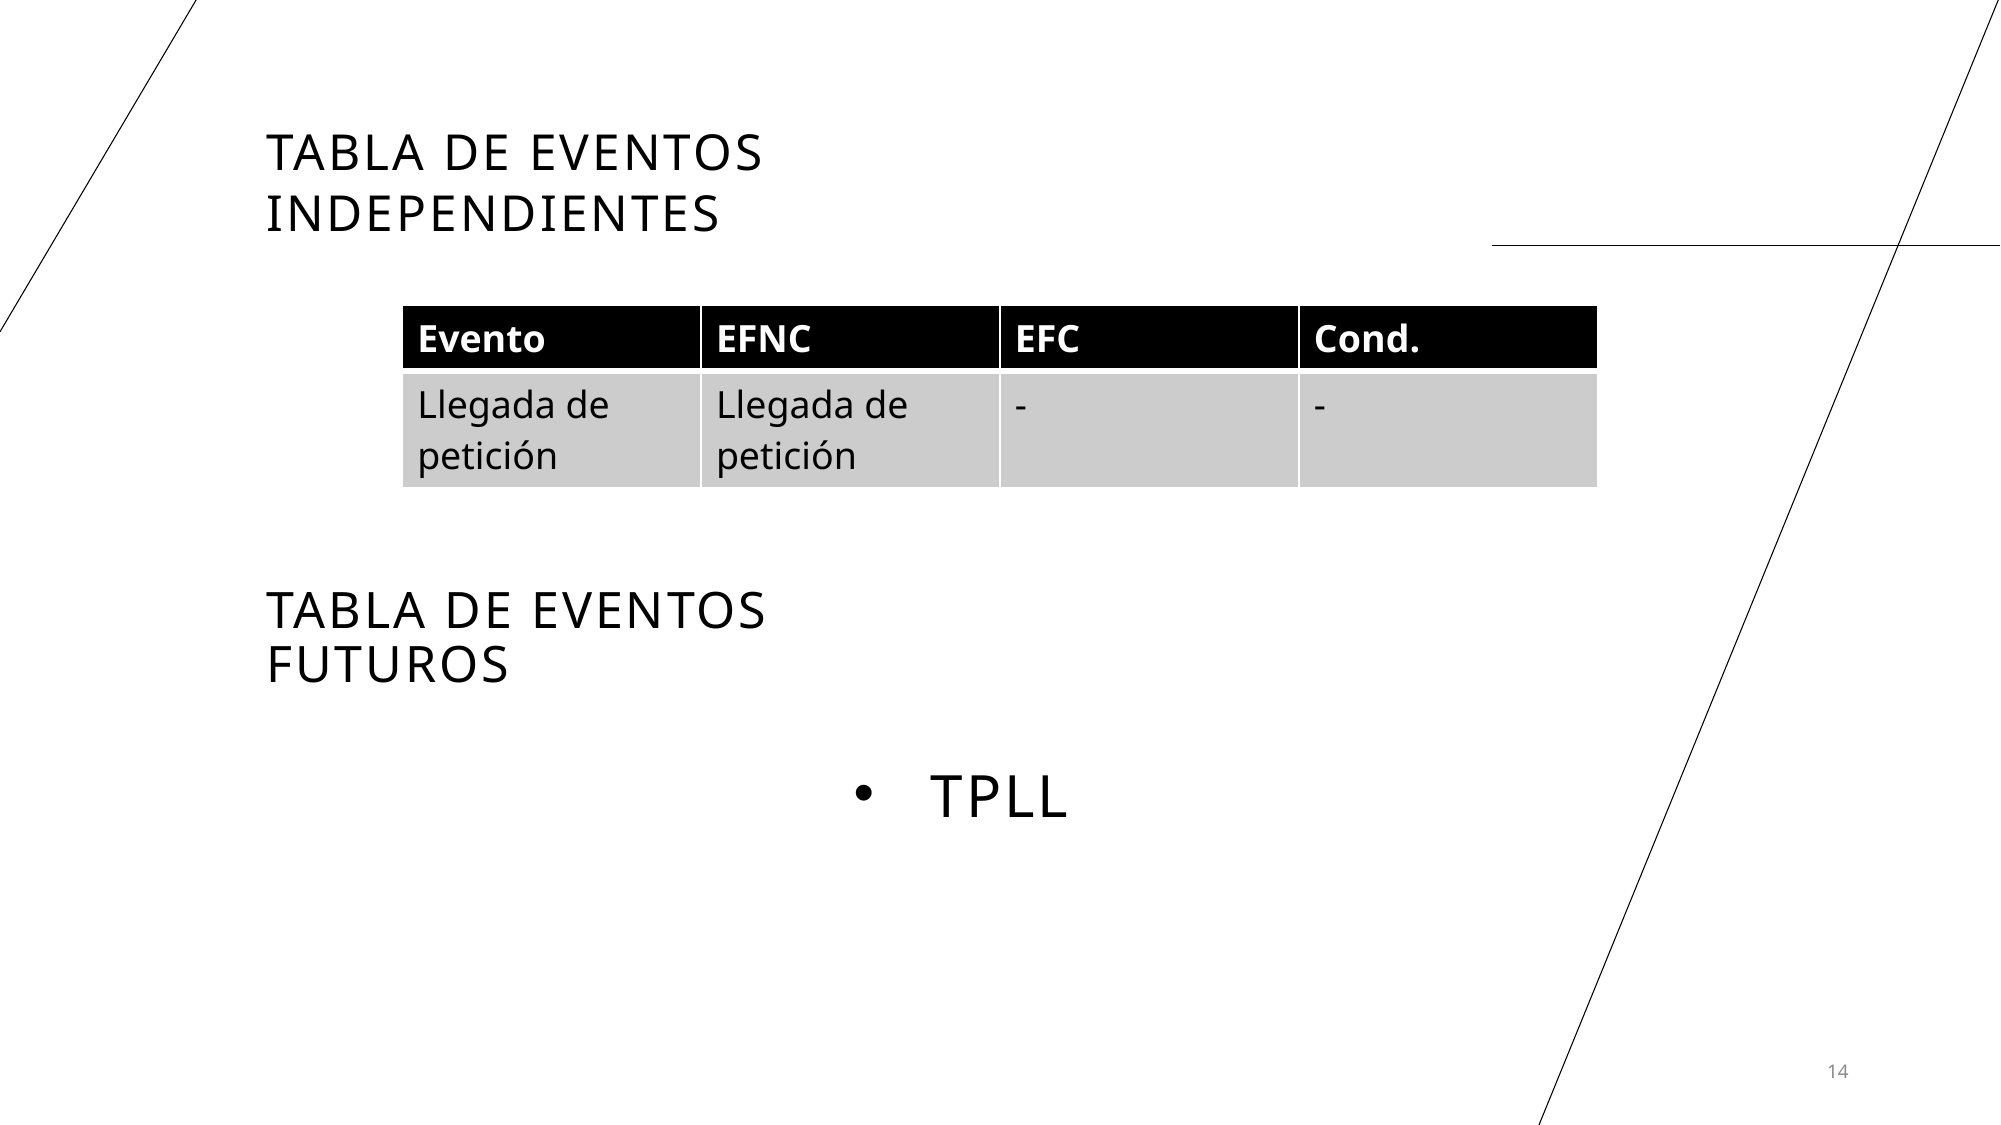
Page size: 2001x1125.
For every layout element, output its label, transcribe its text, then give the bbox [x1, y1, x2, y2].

slide_number 14 [1701, 1042, 1864, 1103]
table_header Cond. [1300, 306, 1597, 368]
table_cell - [1300, 374, 1597, 487]
table_header Evento [403, 306, 700, 368]
title TABLA DE EVENTOS FUTUROS [251, 562, 788, 701]
table_cell - [1001, 374, 1298, 487]
table_cell Llegada de petición [702, 374, 999, 487]
text_box tpll [838, 700, 1375, 839]
table_cell Llegada de petición [403, 374, 700, 487]
table_header EFNC [702, 306, 999, 368]
text_box TABLA DE EVENTOS INDEPENDIENTES [251, 112, 788, 251]
table_header EFC [1001, 306, 1298, 368]
